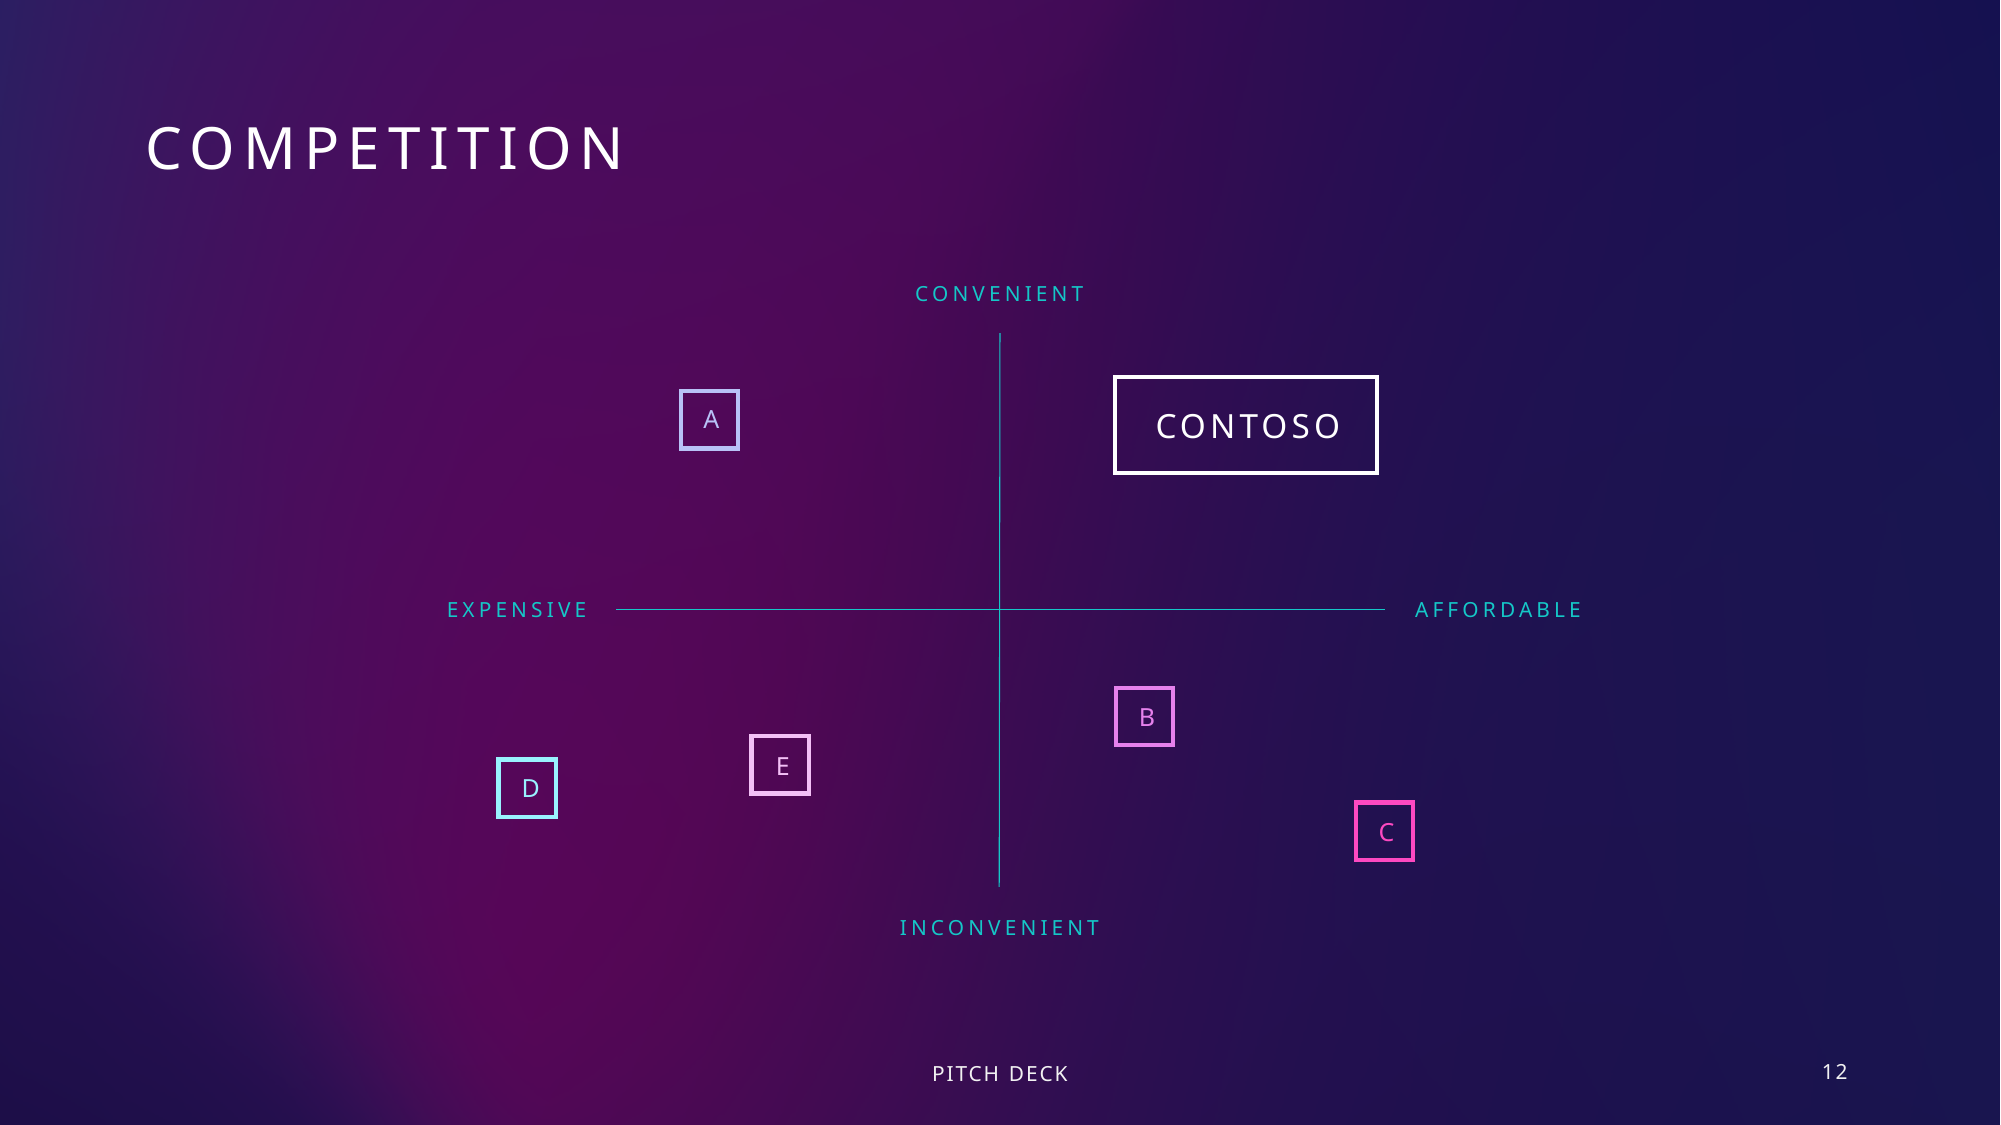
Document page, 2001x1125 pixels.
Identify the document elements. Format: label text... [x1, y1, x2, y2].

list A [614, 378, 809, 460]
list Convenient [859, 252, 1140, 334]
text_box [1115, 687, 1174, 746]
text_box [1114, 376, 1378, 474]
footer PITCH DECK [662, 1042, 1338, 1103]
slide_number 12 [1412, 1042, 1863, 1103]
list E [685, 725, 880, 806]
text_box [751, 735, 810, 794]
title competition [130, 117, 929, 178]
list Contoso [1107, 339, 1388, 512]
list Affordable [1384, 568, 1612, 650]
text_box [1355, 802, 1414, 861]
text_box [680, 390, 739, 450]
list C [1289, 790, 1484, 872]
list Expensive​ [417, 568, 616, 650]
list D [433, 746, 628, 828]
list Inconvenient​ [859, 887, 1140, 968]
list B [1049, 676, 1244, 757]
text_box [497, 758, 557, 818]
